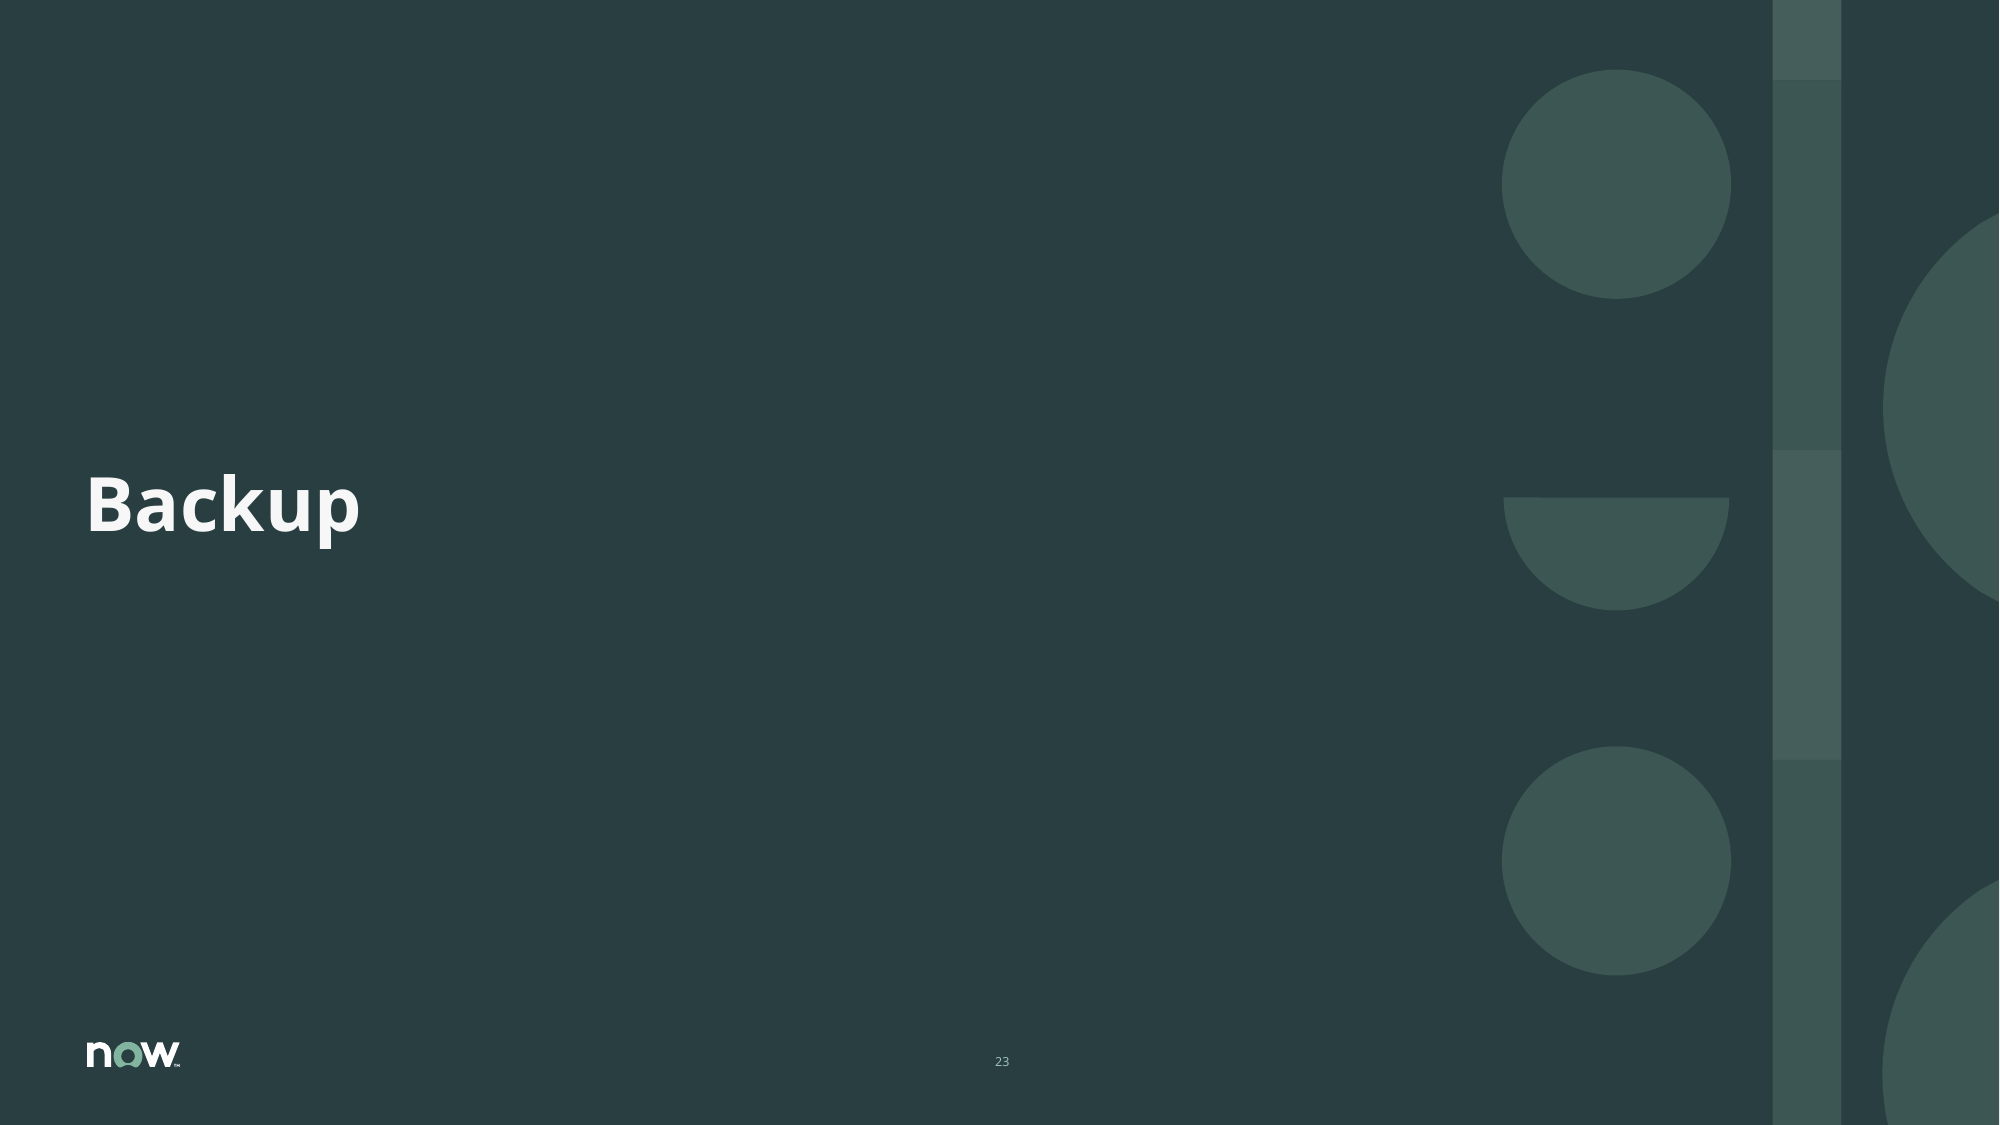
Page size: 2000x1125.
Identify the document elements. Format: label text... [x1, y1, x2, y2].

title Backup [69, 328, 1412, 549]
